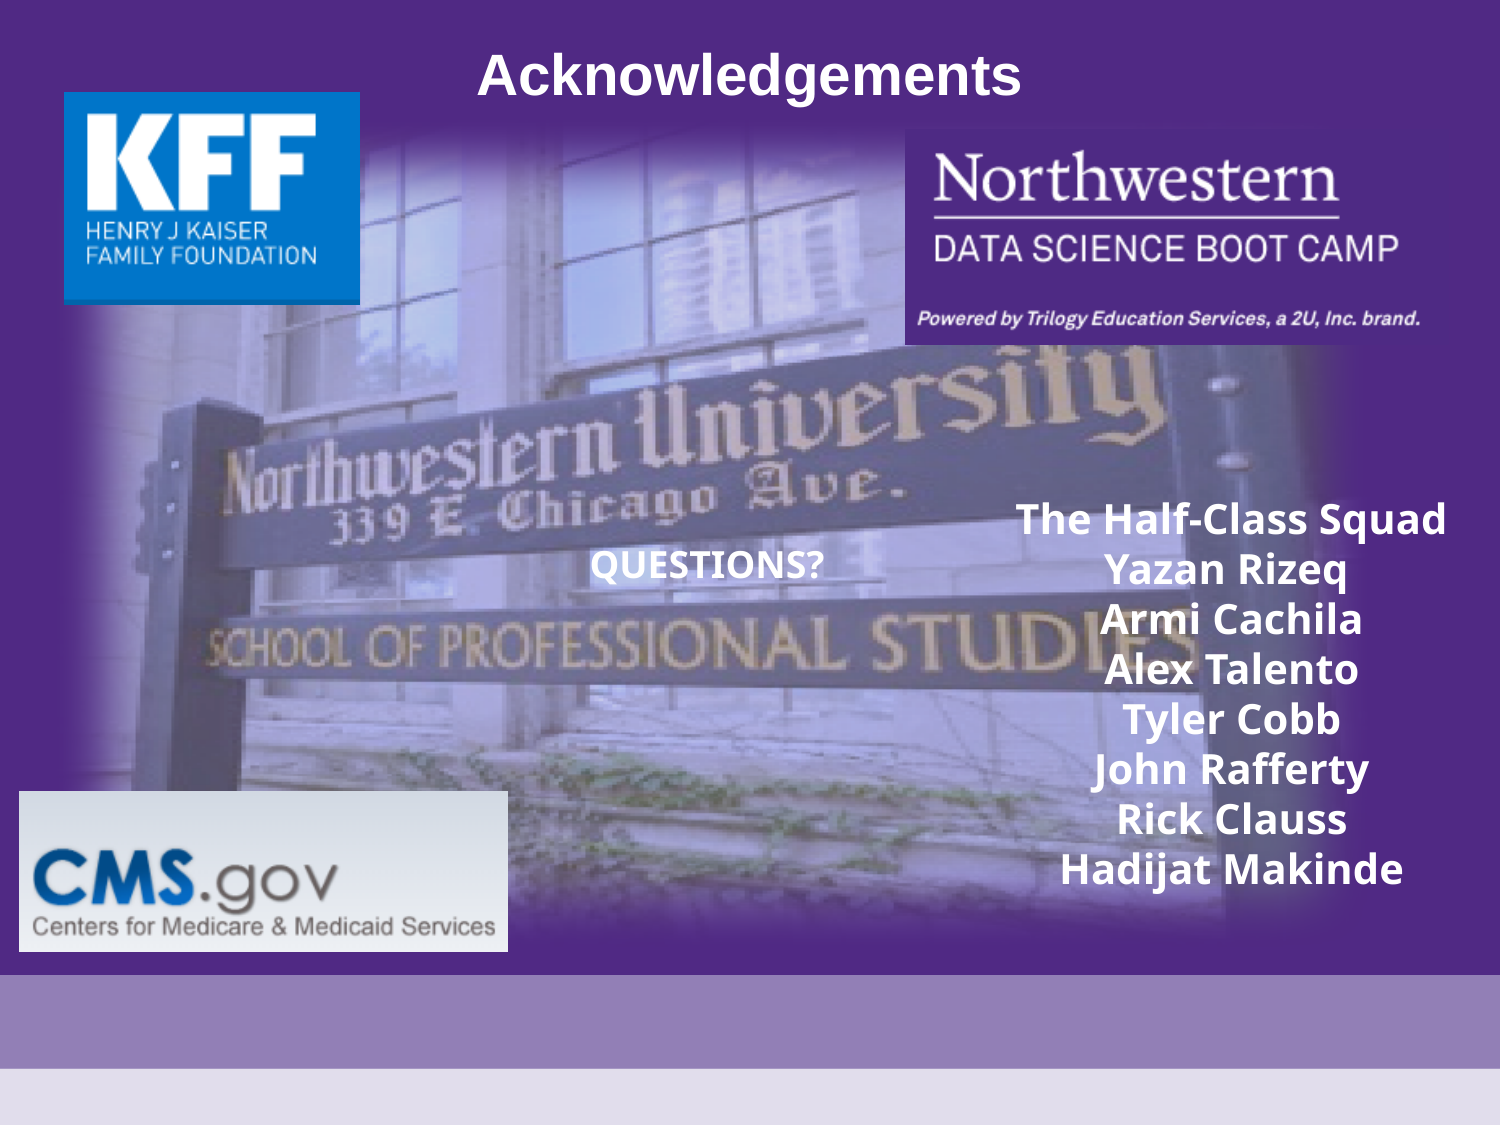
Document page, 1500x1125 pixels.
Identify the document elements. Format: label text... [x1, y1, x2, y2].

text_box The Half-Class Squad Yazan Rizeq Armi Cachila Alex Talento Tyler Cobb John Rafferty Rick Clauss Hadijat Makinde [1379, 485, 1481, 951]
picture [0, 0, 1500, 1125]
title Acknowledgements [51, 22, 1449, 125]
